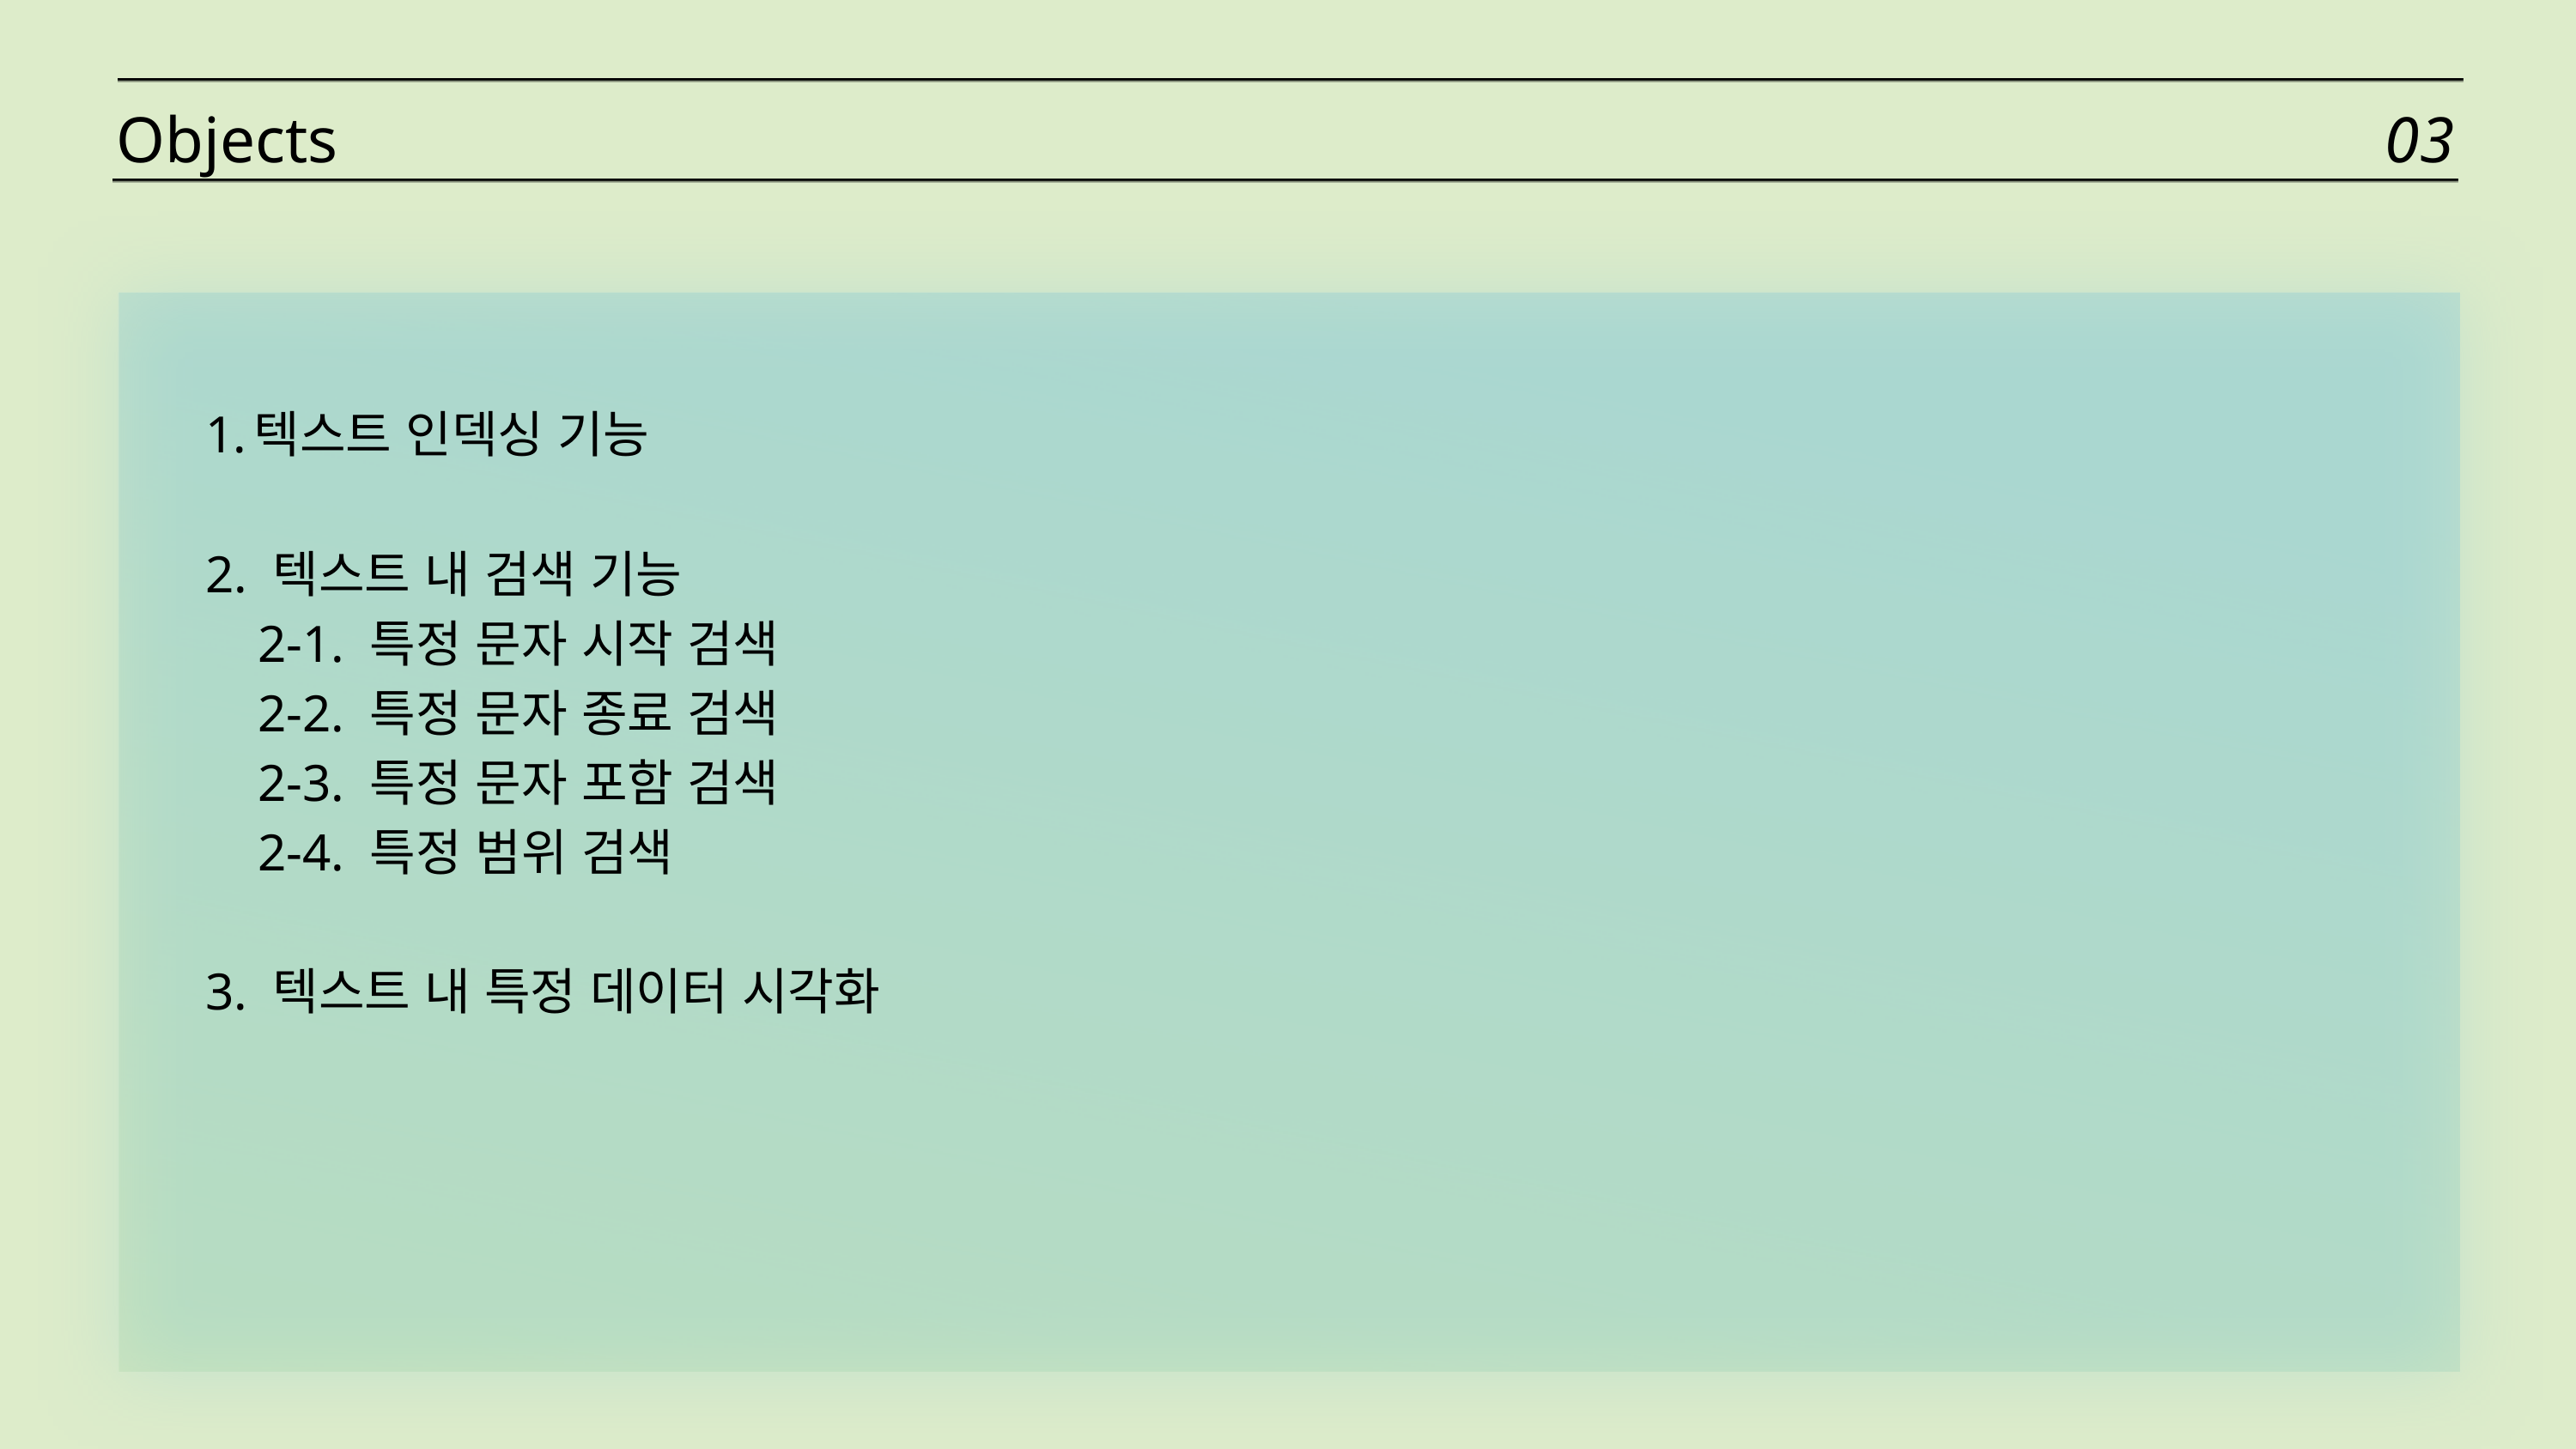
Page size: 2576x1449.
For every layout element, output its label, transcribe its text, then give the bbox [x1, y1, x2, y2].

picture [112, 179, 2458, 183]
picture [118, 291, 2460, 1373]
text_box Objects [116, 88, 1433, 176]
picture [118, 78, 2464, 83]
text_box 03 [2334, 92, 2455, 176]
